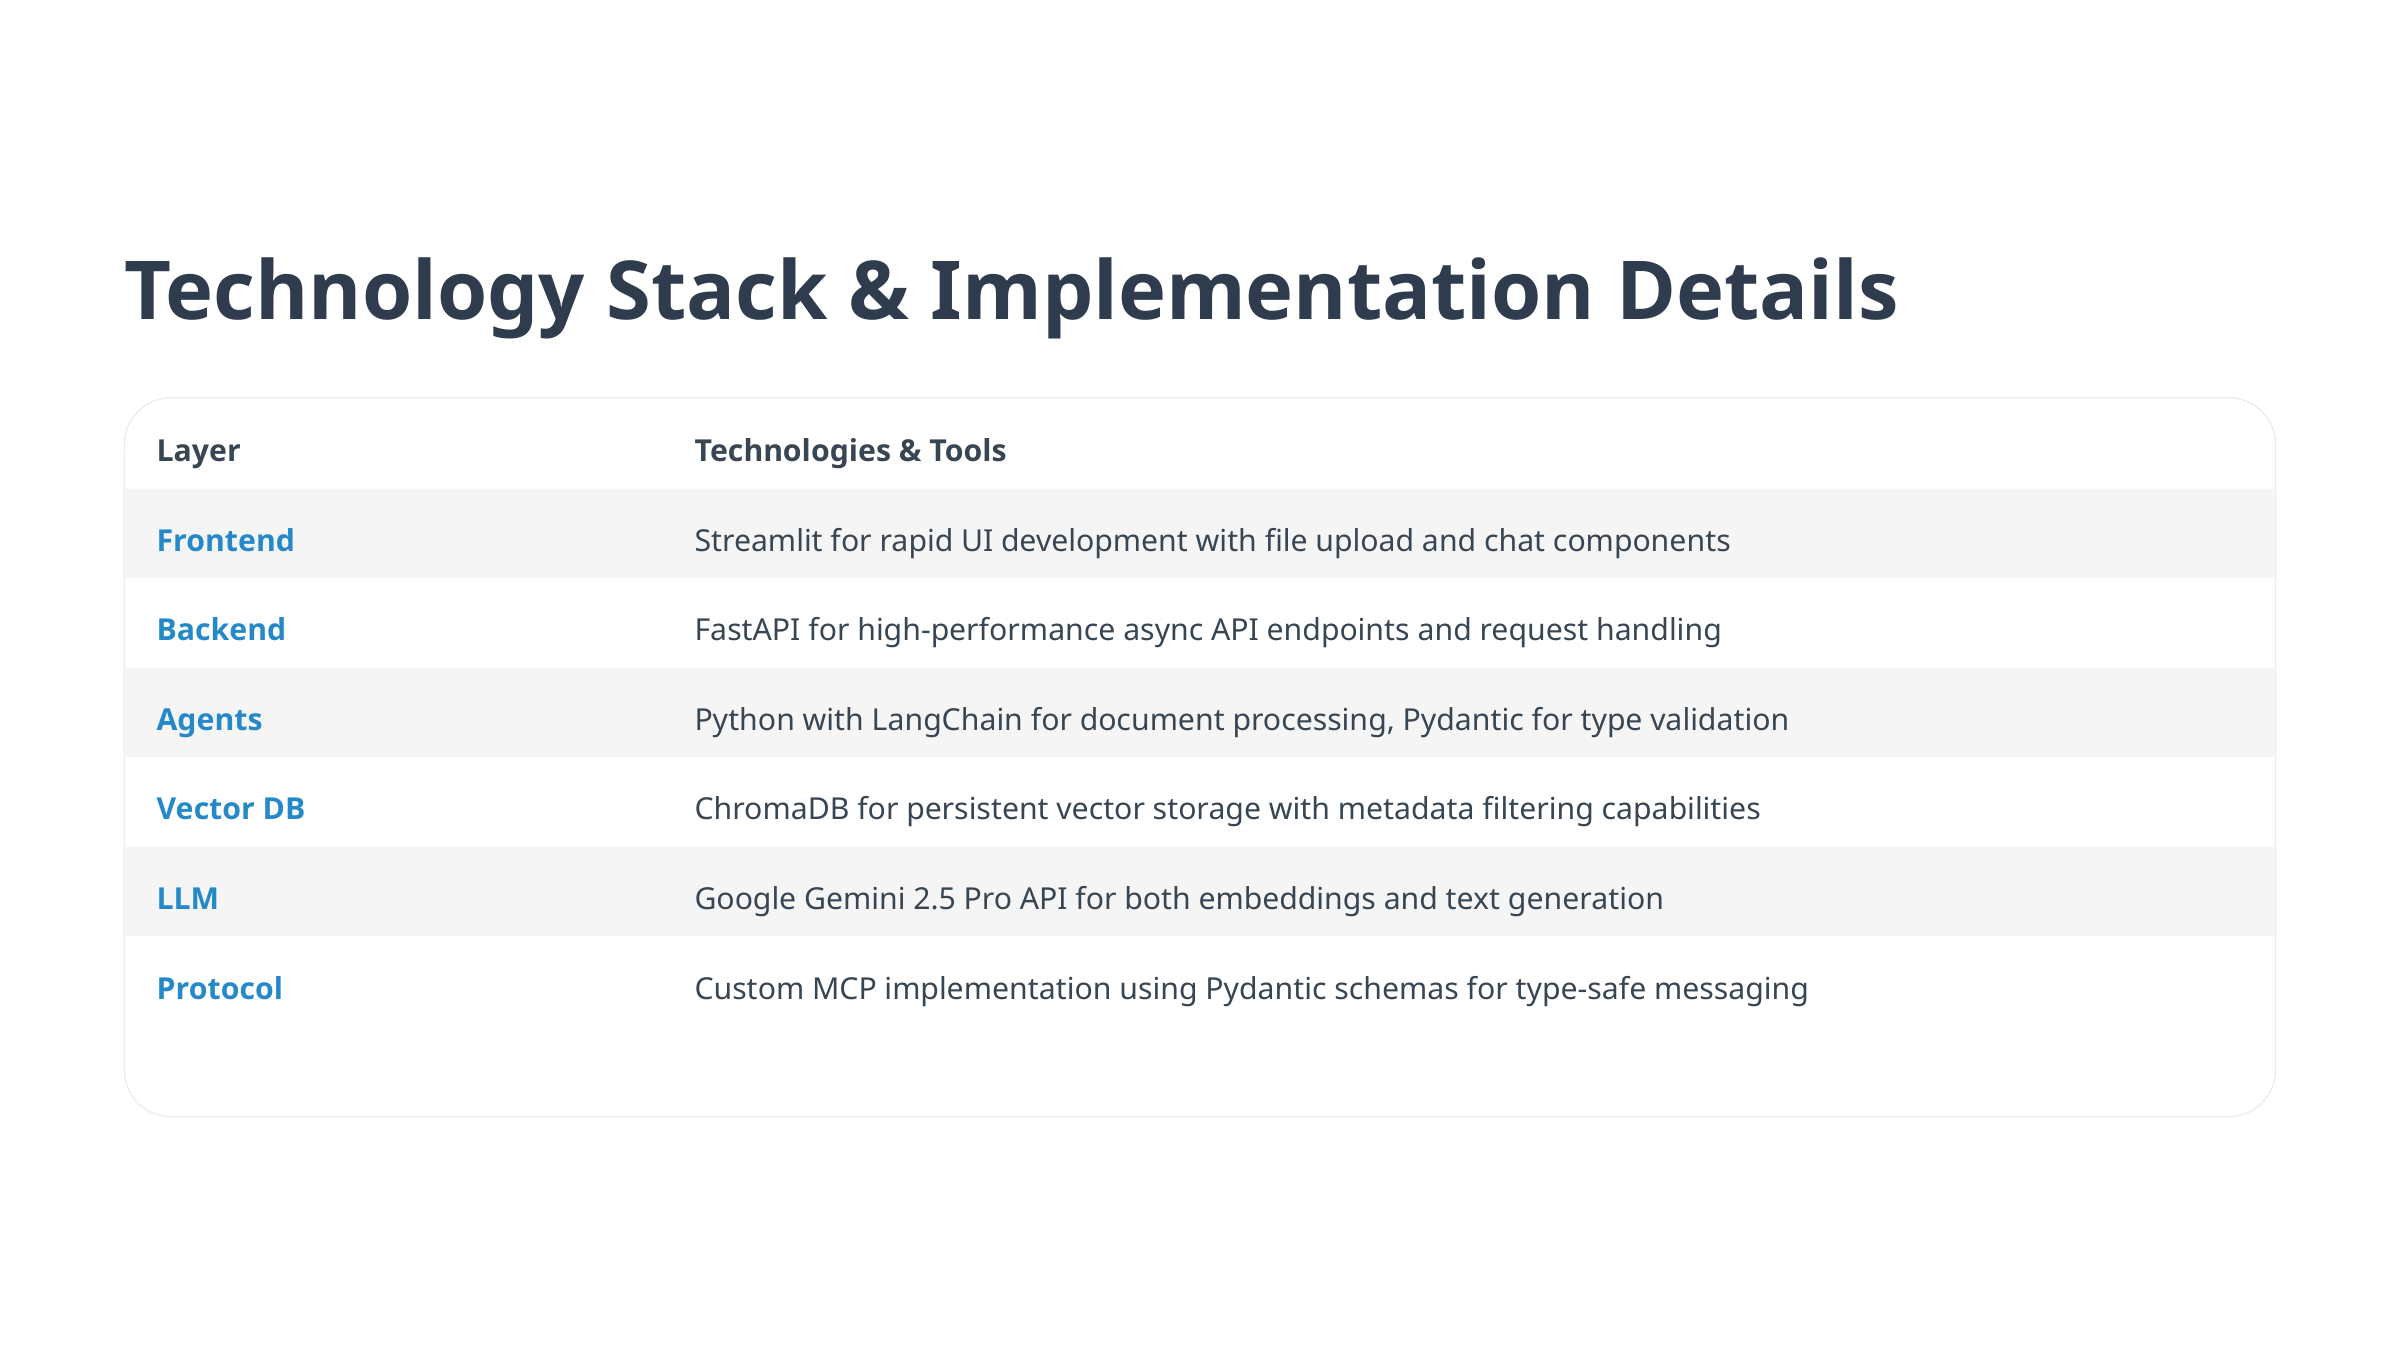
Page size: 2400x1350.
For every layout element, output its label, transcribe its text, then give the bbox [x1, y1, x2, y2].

text_box [125, 398, 2275, 488]
text_box Google Gemini 2.5 Pro API for both embeddings and text generation [694, 866, 2244, 917]
text_box [125, 846, 2275, 936]
text_box [125, 488, 2275, 578]
text_box Technology Stack & Implementation Details [124, 233, 1700, 336]
text_box Vector DB [156, 777, 631, 827]
text_box Technologies & Tools [694, 418, 2244, 469]
text_box ChromaDB for persistent vector storage with metadata filtering capabilities [694, 777, 2244, 827]
text_box Custom MCP implementation using Pydantic schemas for type-safe messaging [694, 956, 2244, 1006]
text_box [125, 757, 2275, 846]
text_box Layer [156, 418, 631, 469]
text_box [124, 436, 2276, 1117]
text_box FastAPI for high-performance async API endpoints and request handling [694, 597, 2244, 648]
text_box [125, 667, 2275, 757]
text_box Backend [156, 597, 631, 648]
text_box Python with LangChain for document processing, Pydantic for type validation [694, 687, 2244, 738]
text_box Streamlit for rapid UI development with file upload and chat components [694, 508, 2244, 559]
text_box [125, 936, 2275, 1026]
text_box LLM [156, 866, 631, 917]
text_box Protocol [156, 956, 631, 1006]
text_box [125, 578, 2275, 667]
text_box Agents [156, 687, 631, 738]
text_box Frontend [156, 508, 631, 559]
